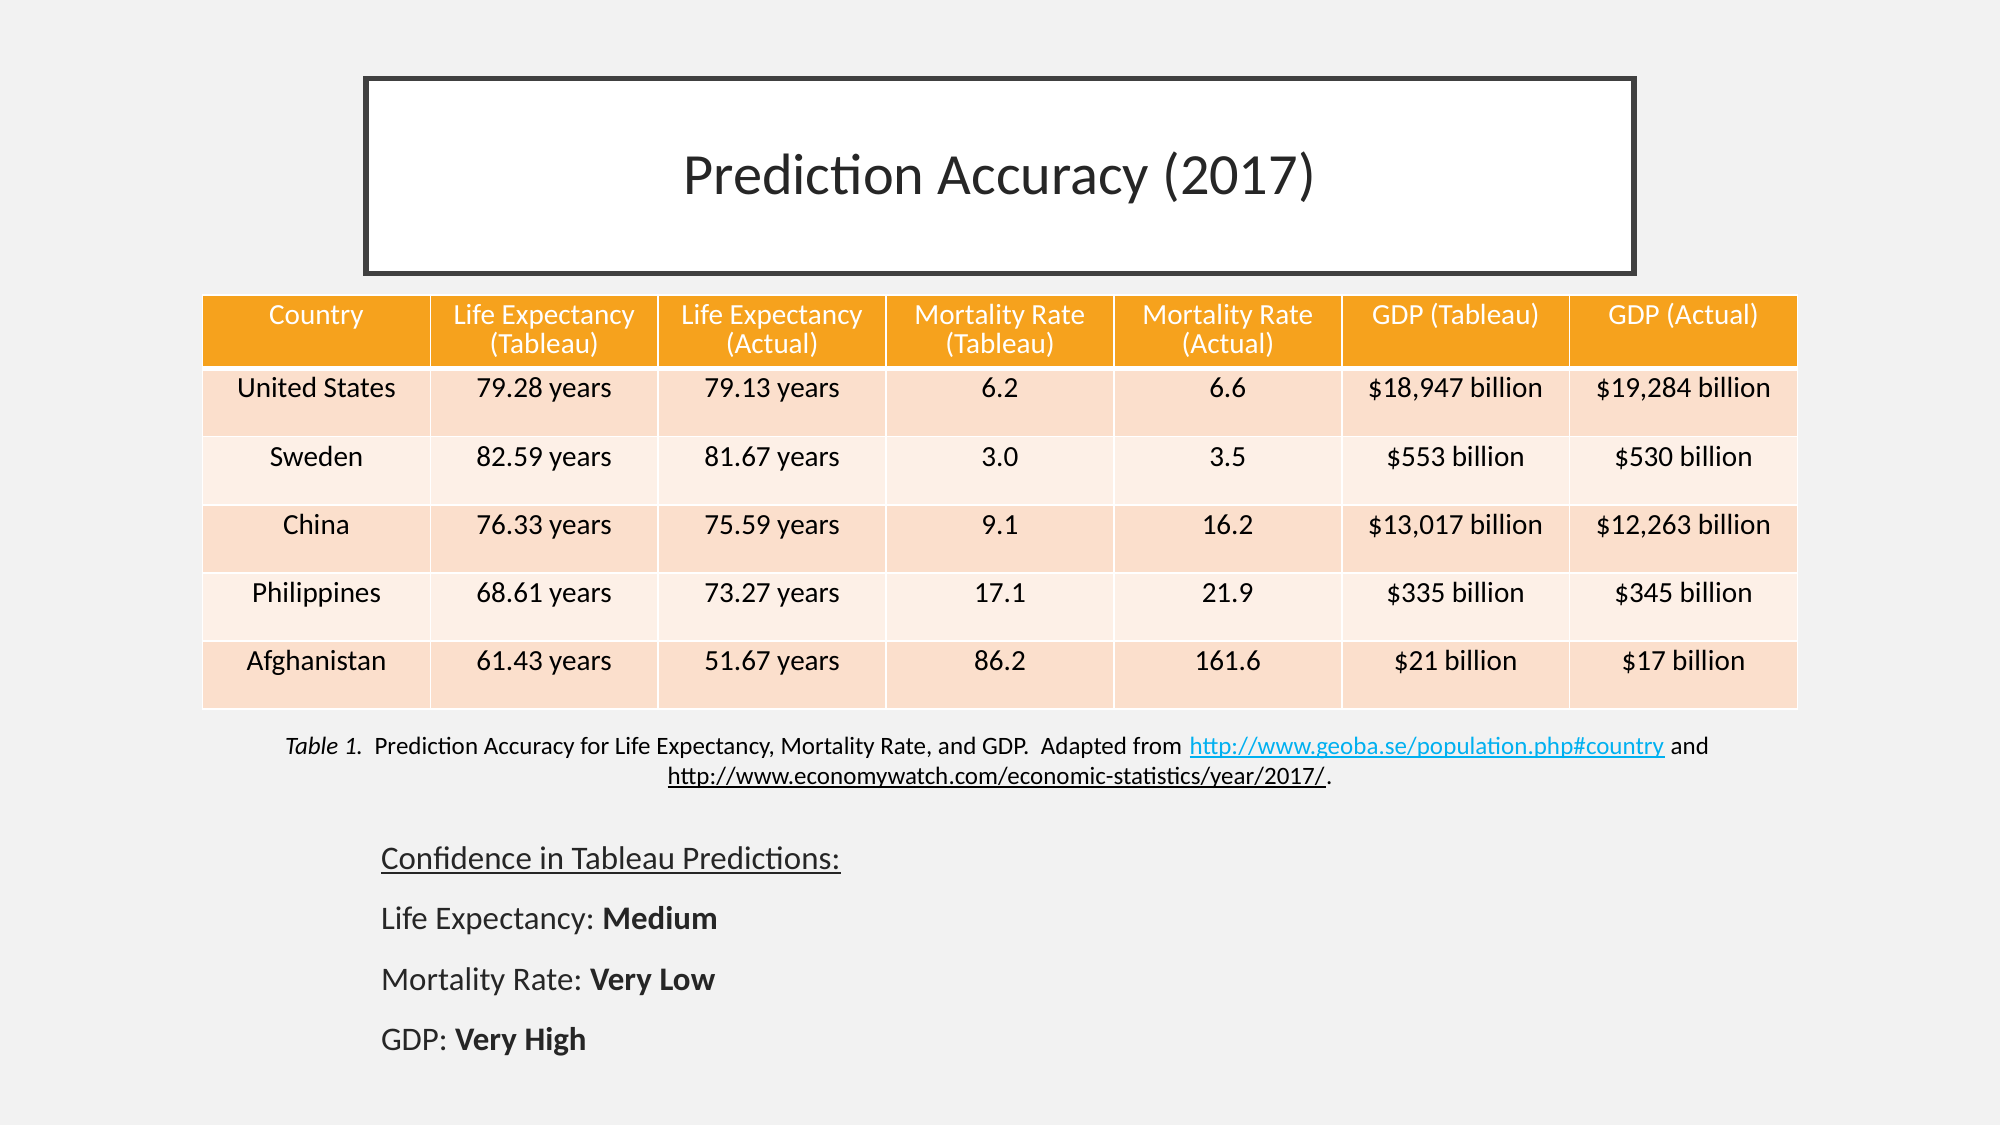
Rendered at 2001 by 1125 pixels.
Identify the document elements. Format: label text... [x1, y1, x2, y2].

table_cell 16.2 [1115, 506, 1341, 572]
table_cell Philippines [203, 574, 430, 640]
table_header Country [203, 296, 430, 366]
table_cell $19,284 billion [1570, 371, 1797, 436]
table_cell Sweden [203, 437, 430, 504]
title Prediction Accuracy (2017) [363, 76, 1637, 276]
table_cell 161.6 [1115, 642, 1341, 708]
table_header Mortality Rate (Tableau) [887, 296, 1113, 366]
table_cell 9.1 [887, 506, 1113, 572]
table_cell $18,947 billion [1343, 371, 1569, 436]
table_cell 82.59 years [431, 437, 657, 504]
table_cell 86.2 [887, 642, 1113, 708]
table_cell $13,017 billion [1343, 506, 1569, 572]
table_cell 51.67 years [659, 642, 885, 708]
table_cell 79.13 years [659, 371, 885, 436]
text_box Table 1. Prediction Accuracy for Life Expectancy, Mortality Rate, and GDP. Adapted from http://www.geoba.se/population.php#country and http://www.economywatch.com/economic-statistics/year/2017/. [264, 721, 1735, 797]
table_cell 73.27 years [659, 574, 885, 640]
table_cell 6.6 [1115, 371, 1341, 436]
table_cell 61.43 years [431, 642, 657, 708]
table_cell 76.33 years [431, 506, 657, 572]
table_cell 79.28 years [431, 371, 657, 436]
text_box Confidence in Tableau Predictions: Life Expectancy: Medium Mortality Rate: Very Low GDP: Very High [366, 829, 1634, 1066]
table_cell Afghanistan [203, 642, 430, 708]
table_cell United States [203, 371, 430, 436]
table_cell $335 billion [1343, 574, 1569, 640]
table_cell 6.2 [887, 371, 1113, 436]
table_cell 21.9 [1115, 574, 1341, 640]
table_header Life Expectancy (Tableau) [431, 296, 657, 366]
table_cell 3.0 [887, 437, 1113, 504]
table_cell 68.61 years [431, 574, 657, 640]
table_cell $21 billion [1343, 642, 1569, 708]
table_cell $530 billion [1570, 437, 1797, 504]
table_header GDP (Tableau) [1343, 296, 1569, 366]
table_cell 75.59 years [659, 506, 885, 572]
table_cell 3.5 [1115, 437, 1341, 504]
table_cell $12,263 billion [1570, 506, 1797, 572]
table_cell China [203, 506, 430, 572]
table_header Life Expectancy (Actual) [659, 296, 885, 366]
table_cell $17 billion [1570, 642, 1797, 708]
table_cell $553 billion [1343, 437, 1569, 504]
table_cell $345 billion [1570, 574, 1797, 640]
table_cell 81.67 years [659, 437, 885, 504]
table_header Mortality Rate (Actual) [1115, 296, 1341, 366]
table_cell 17.1 [887, 574, 1113, 640]
table_header GDP (Actual) [1570, 296, 1797, 366]
